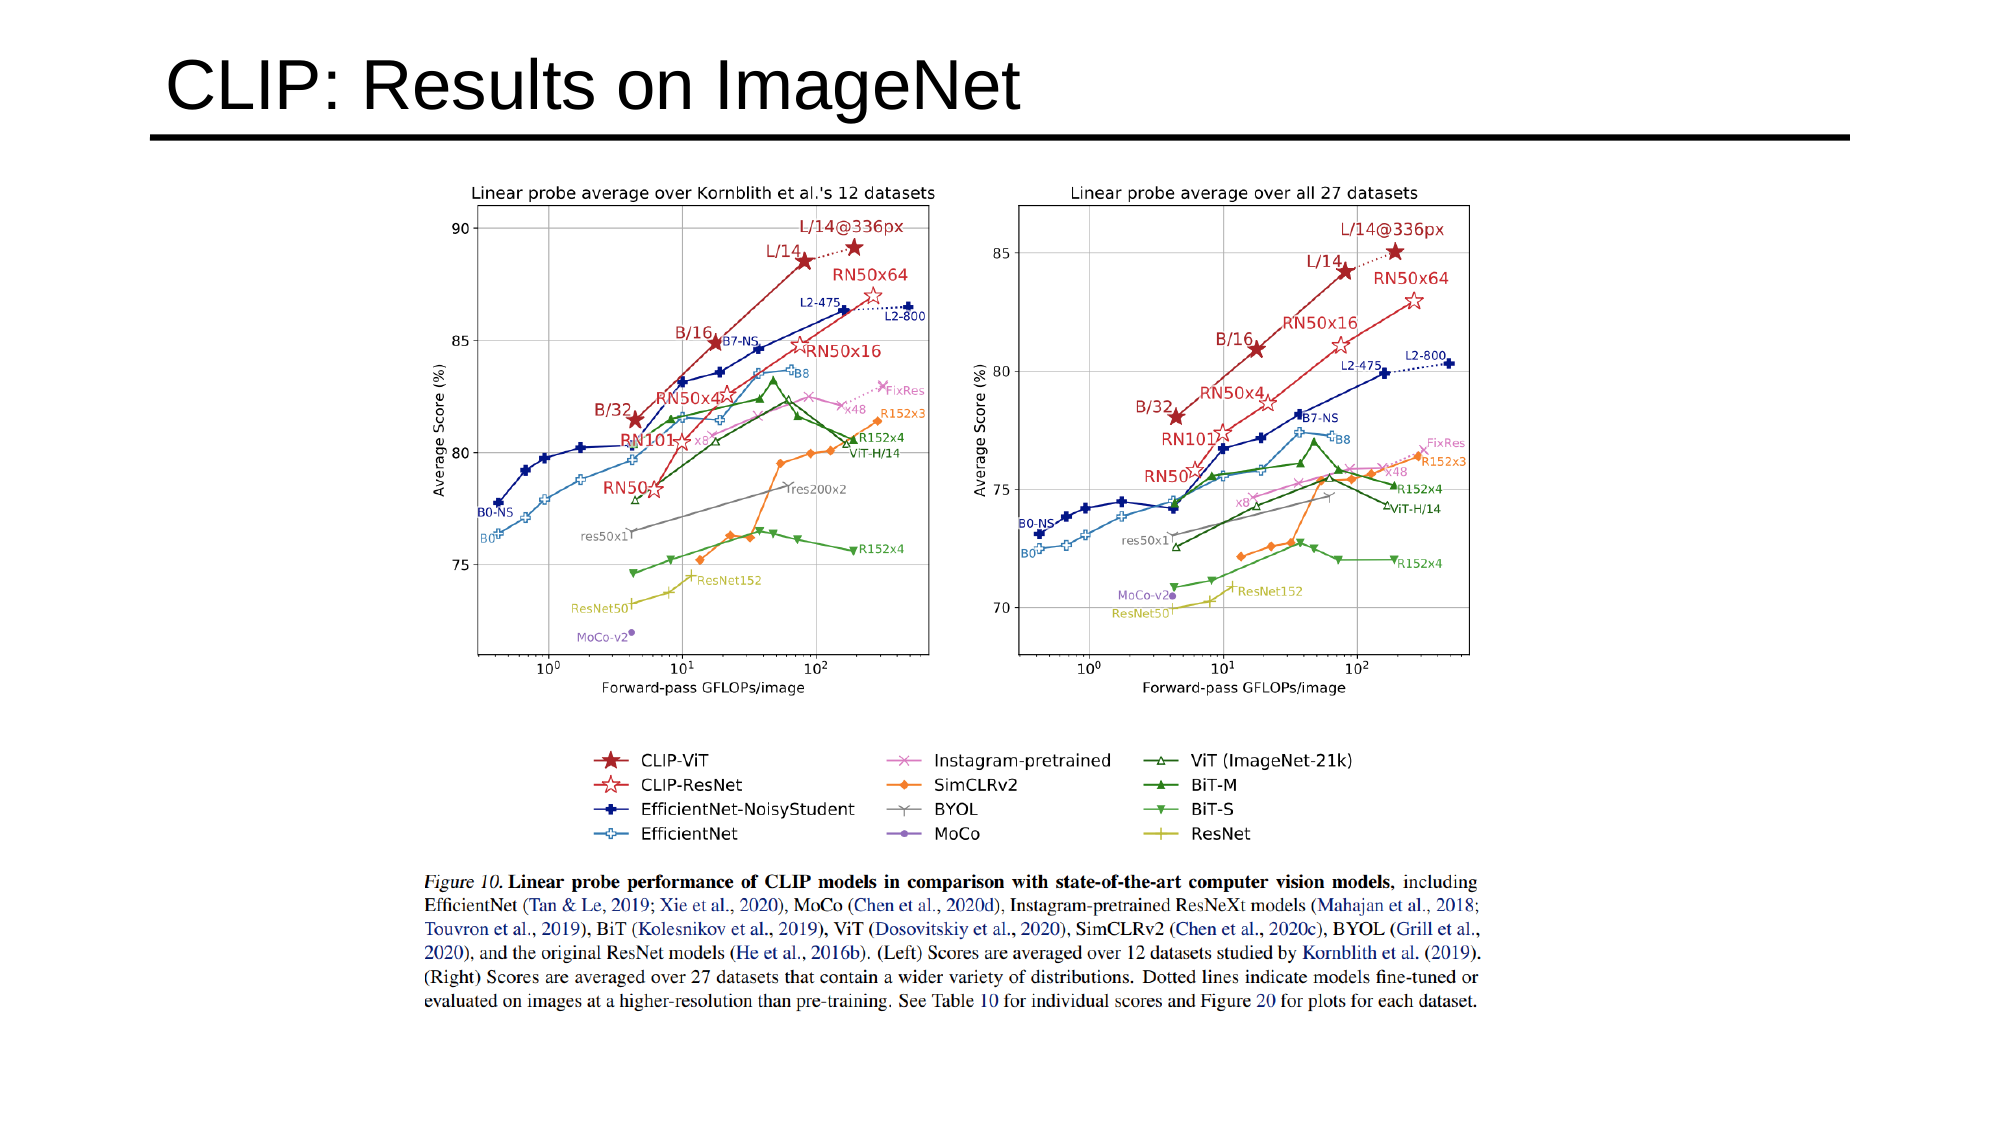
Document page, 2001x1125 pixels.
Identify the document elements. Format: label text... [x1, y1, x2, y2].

title CLIP: Results on ImageNet [149, 12, 1851, 151]
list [424, 174, 1543, 1038]
